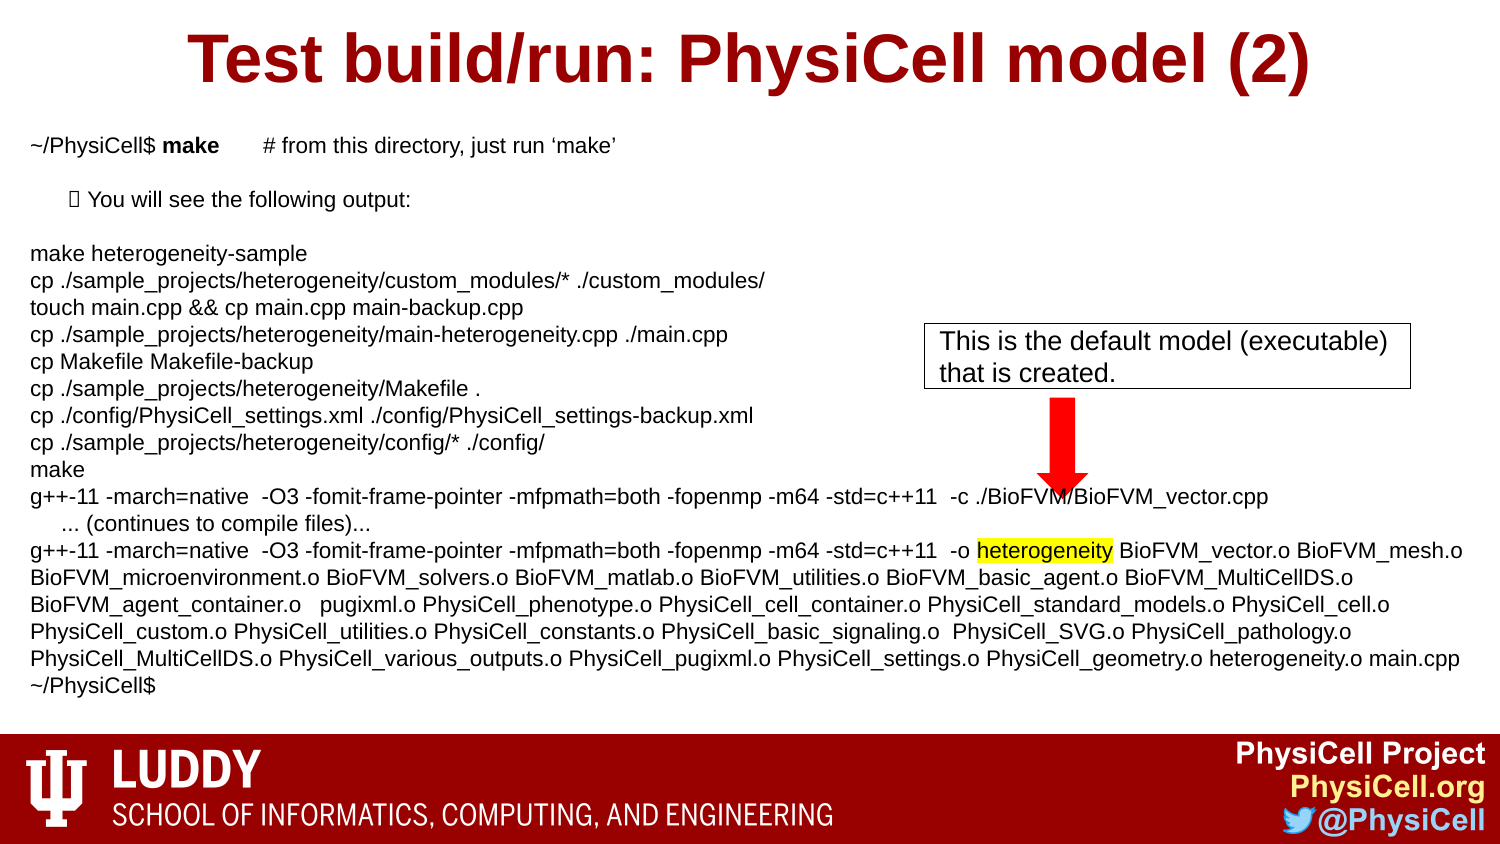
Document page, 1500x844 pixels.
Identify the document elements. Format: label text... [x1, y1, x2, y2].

picture [0, 739, 1500, 844]
list ~/PhysiCell$ make # from this directory, just run ‘make’  You will see the following output: make heterogeneity-sample cp ./sample_projects/heterogeneity/custom_modules/* ./custom_modules/ touch main.cpp && cp main.cpp main-backup.cpp cp ./sample_projects/heterogeneity/main-heterogeneity.cpp ./main.cpp cp Makefile Makefile-backup cp ./sample_projects/heterogeneity/Makefile . cp ./config/PhysiCell_settings.xml ./config/PhysiCell_settings-backup.xml cp ./sample_projects/heterogeneity/config/* ./config/ make g++-11 -march=native -O3 -fomit-frame-pointer -mfpmath=both -fopenmp -m64 -std=c++11 -c ./BioFVM/BioFVM_vector.cpp ... (continues to compile files)... g++-11 -march=native -O3 -fomit-frame-pointer -mfpmath=both -fopenmp -m64 -std=c++11 -o heterogeneity BioFVM_vector.o BioFVM_mesh.o BioFVM_microenvironment.o BioFVM_solvers.o BioFVM_matlab.o BioFVM_utilities.o BioFVM_basic_agent.o BioFVM_MultiCellDS.o BioFVM_agent_container.o pugixml.o PhysiCell_phenotype.o PhysiCell_cell_container.o PhysiCell_standard_models.o PhysiCell_cell.o PhysiCell_custom.o PhysiCell_utilities.o PhysiCell_constants.o PhysiCell_basic_signaling.o PhysiCell_SVG.o PhysiCell_pathology.o PhysiCell_MultiCellDS.o PhysiCell_various_outputs.o PhysiCell_pugixml.o PhysiCell_settings.o PhysiCell_geometry.o heterogeneity.o main.cpp ~/PhysiCell$ [0, 123, 1500, 739]
text_box This is the default model (executable) that is created. [924, 323, 1411, 389]
title Test build/run: PhysiCell model (2) [0, 0, 1500, 121]
